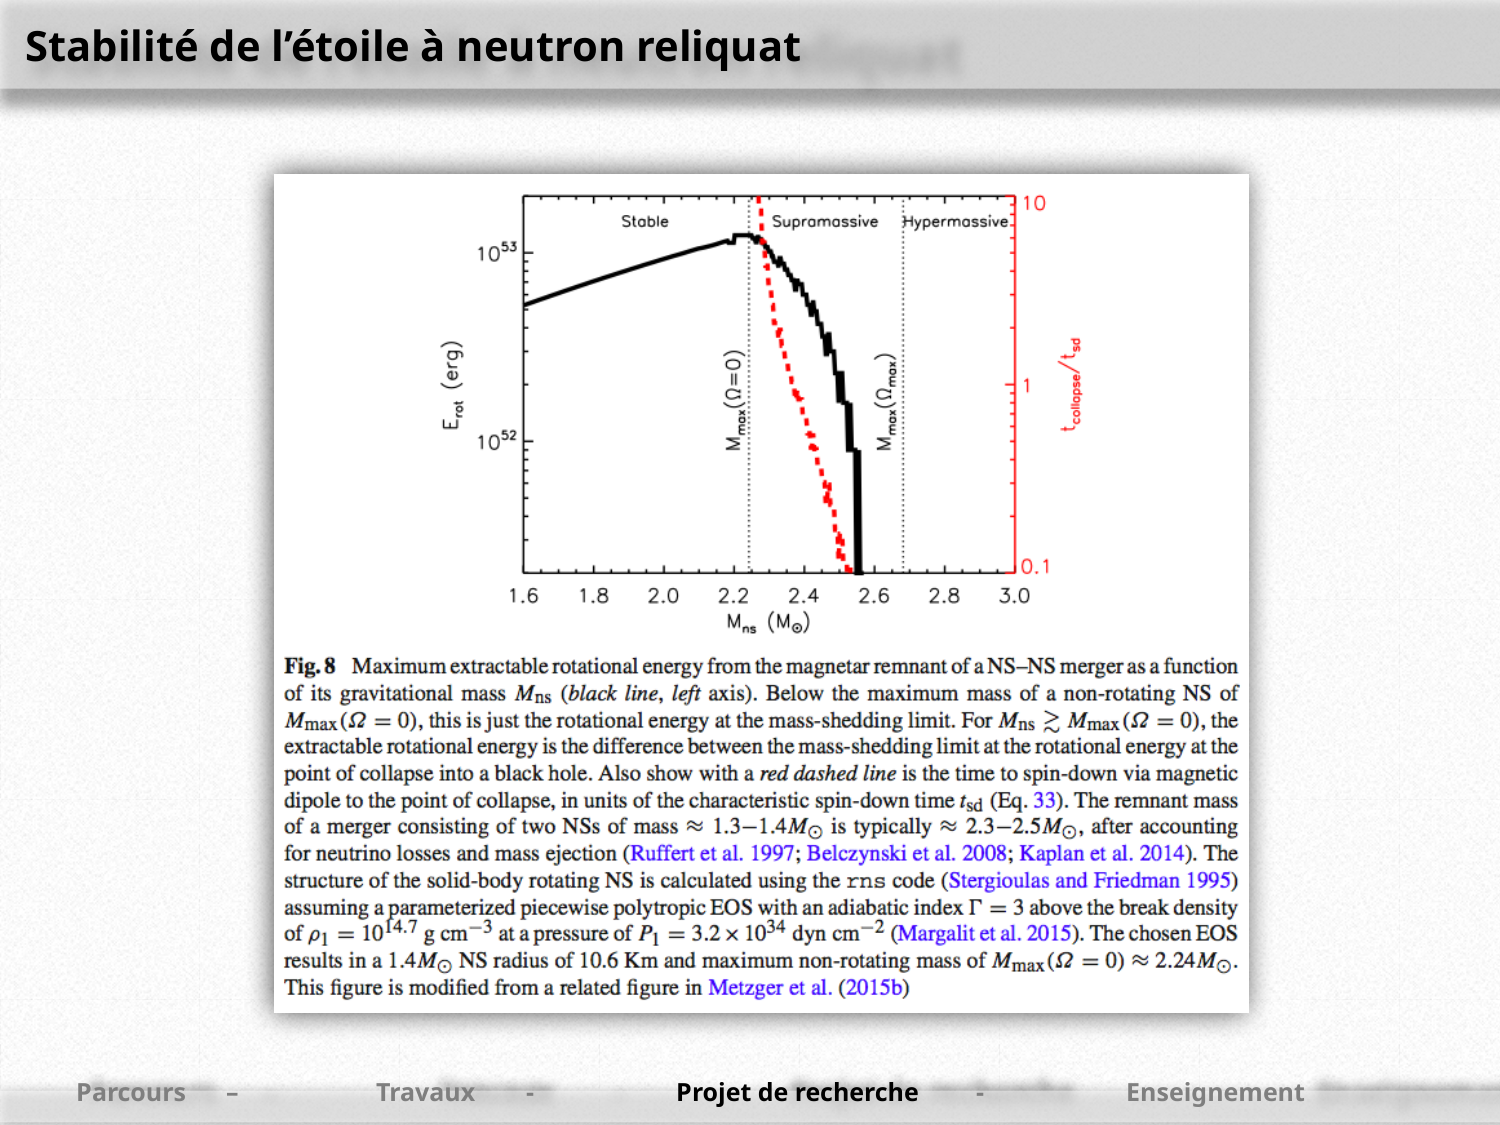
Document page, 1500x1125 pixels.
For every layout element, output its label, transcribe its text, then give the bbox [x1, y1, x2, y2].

text_box Parcours – Travaux - Projet de recherche - Enseignement [0, 1088, 1500, 1124]
text_box Stabilité de l’étoile à neutron reliquat [0, 0, 1500, 91]
picture [273, 174, 1249, 1014]
